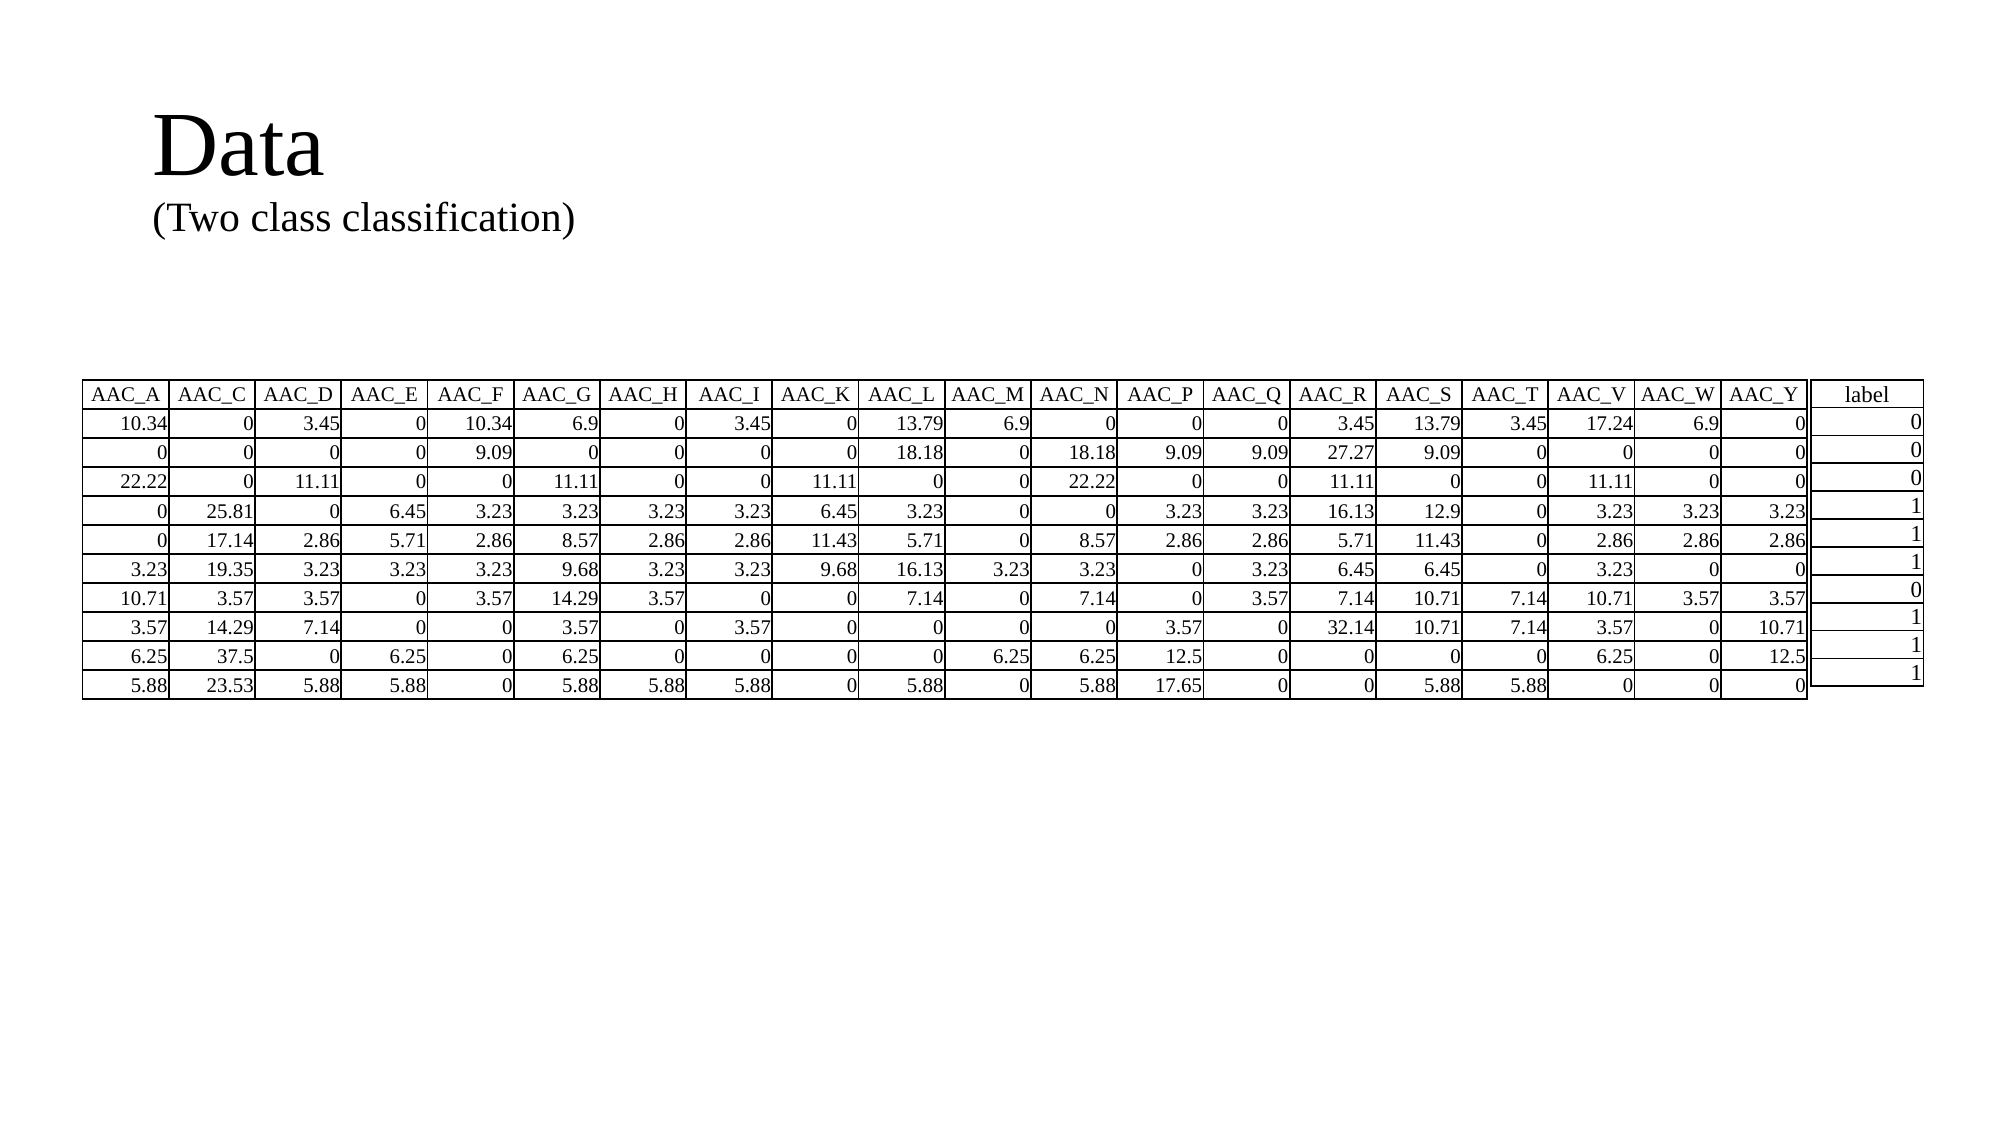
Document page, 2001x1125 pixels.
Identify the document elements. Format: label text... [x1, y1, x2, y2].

table_cell 23.53 [170, 671, 254, 698]
table_cell 6.9 [946, 410, 1030, 437]
table_cell 7.14 [1032, 584, 1116, 611]
table_cell 3.23 [601, 497, 685, 524]
table_cell 6.25 [515, 642, 599, 669]
table_cell 3.23 [256, 555, 340, 582]
table_header AAC_S [1377, 381, 1461, 408]
table_cell 2.86 [1635, 526, 1720, 553]
table_cell 0 [342, 468, 427, 495]
table_cell 3.23 [946, 555, 1030, 582]
table_header AAC_G [515, 381, 599, 408]
table_cell 10.34 [428, 410, 513, 437]
table_cell 3.57 [1722, 584, 1806, 611]
table_cell 0 [256, 497, 340, 524]
table_cell 0 [428, 671, 513, 698]
table_cell 25.81 [170, 497, 254, 524]
table_cell 7.14 [859, 584, 944, 611]
table_cell 0 [170, 439, 254, 466]
table_header AAC_V [1549, 381, 1634, 408]
table_cell 0 [687, 584, 771, 611]
title Data (Two class classification) [137, 59, 1863, 278]
table_cell 0 [1463, 497, 1547, 524]
table_cell 0 [342, 410, 427, 437]
table_cell 3.23 [687, 555, 771, 582]
table_cell 0 [1812, 436, 1923, 462]
table_cell 0 [946, 671, 1030, 698]
table_header AAC_C [170, 381, 254, 408]
table_cell 2.86 [428, 526, 513, 553]
table_cell 0 [1377, 642, 1461, 669]
table_cell 3.57 [687, 613, 771, 640]
table_cell 18.18 [859, 439, 944, 466]
table_cell 0 [773, 584, 858, 611]
table_cell 2.86 [1118, 526, 1203, 553]
table_cell 0 [256, 439, 340, 466]
table_cell 3.23 [83, 555, 168, 582]
table_cell 0 [859, 613, 944, 640]
table_cell 0 [83, 439, 168, 466]
table_header AAC_M [946, 381, 1030, 408]
table_cell 3.23 [1549, 555, 1634, 582]
table_cell 0 [1377, 468, 1461, 495]
table_cell 10.71 [83, 584, 168, 611]
table_cell 11.43 [773, 526, 858, 553]
table_cell 7.14 [1463, 584, 1547, 611]
table_header AAC_A [83, 381, 168, 408]
table_cell 11.11 [773, 468, 858, 495]
table_cell 0 [1204, 468, 1289, 495]
table_cell 6.25 [1549, 642, 1634, 669]
table_cell 11.11 [256, 468, 340, 495]
table_cell 0 [1118, 410, 1203, 437]
table_cell 3.45 [687, 410, 771, 437]
table_cell 10.34 [83, 410, 168, 437]
table_cell 22.22 [1032, 468, 1116, 495]
table_cell 6.9 [515, 410, 599, 437]
table_cell 9.09 [1377, 439, 1461, 466]
table_cell 3.57 [1118, 613, 1203, 640]
table_header AAC_R [1291, 381, 1375, 408]
table_cell 0 [1635, 671, 1720, 698]
table_cell 0 [1291, 642, 1375, 669]
table_cell 32.14 [1291, 613, 1375, 640]
table_cell 9.68 [773, 555, 858, 582]
table_cell 14.29 [515, 584, 599, 611]
table_cell 3.23 [1635, 497, 1720, 524]
table_cell 1 [1812, 520, 1923, 546]
table_cell 3.57 [170, 584, 254, 611]
table_cell 10.71 [1377, 613, 1461, 640]
table_header AAC_Q [1204, 381, 1289, 408]
table_cell 0 [601, 439, 685, 466]
table_cell 8.57 [1032, 526, 1116, 553]
table_cell 0 [1812, 408, 1923, 435]
table_header AAC_I [687, 381, 771, 408]
table_cell 22.22 [83, 468, 168, 495]
table_cell 0 [1549, 671, 1634, 698]
table_cell 2.86 [687, 526, 771, 553]
table_cell 0 [428, 613, 513, 640]
table_cell 3.57 [428, 584, 513, 611]
table_cell 11.11 [1291, 468, 1375, 495]
table_cell 0 [1204, 642, 1289, 669]
table_cell 0 [687, 439, 771, 466]
table_cell 0 [170, 410, 254, 437]
table_cell 0 [773, 439, 858, 466]
table_cell 0 [1204, 613, 1289, 640]
table_header AAC_P [1118, 381, 1203, 408]
table_cell 0 [1032, 497, 1116, 524]
table_cell 12.9 [1377, 497, 1461, 524]
table_cell 0 [1722, 555, 1806, 582]
table_cell 10.71 [1549, 584, 1634, 611]
table_header AAC_E [342, 381, 427, 408]
table_cell 0 [773, 410, 858, 437]
table_cell 11.11 [1549, 468, 1634, 495]
table_cell 0 [342, 439, 427, 466]
table_cell 3.23 [601, 555, 685, 582]
table_header AAC_D [256, 381, 340, 408]
table_cell 9.09 [1204, 439, 1289, 466]
table_cell 37.5 [170, 642, 254, 669]
table_cell 5.88 [1032, 671, 1116, 698]
table_cell 0 [1032, 410, 1116, 437]
table_cell 0 [687, 468, 771, 495]
table_cell 0 [773, 671, 858, 698]
table_cell 5.88 [687, 671, 771, 698]
table_cell 18.18 [1032, 439, 1116, 466]
table_cell 0 [946, 613, 1030, 640]
table_cell 7.14 [1463, 613, 1547, 640]
table_cell 0 [946, 439, 1030, 466]
table_cell 3.45 [1463, 410, 1547, 437]
table_cell 1 [1812, 604, 1923, 630]
table_cell 2.86 [1549, 526, 1634, 553]
table_cell 0 [256, 642, 340, 669]
table_cell 3.23 [1204, 497, 1289, 524]
table_cell 0 [601, 642, 685, 669]
table_cell 11.11 [515, 468, 599, 495]
table_cell 0 [1204, 410, 1289, 437]
table_cell 0 [773, 642, 858, 669]
table_header AAC_T [1463, 381, 1547, 408]
table_cell 0 [601, 410, 685, 437]
table_cell 3.23 [687, 497, 771, 524]
table_cell 0 [687, 642, 771, 669]
table_cell 0 [342, 584, 427, 611]
table_cell 3.23 [1549, 497, 1634, 524]
table_cell 0 [1463, 642, 1547, 669]
table_cell 3.57 [1635, 584, 1720, 611]
table_cell 10.71 [1377, 584, 1461, 611]
table_cell 6.45 [1377, 555, 1461, 582]
table_cell 0 [1463, 439, 1547, 466]
table_cell 5.88 [859, 671, 944, 698]
table_header AAC_F [428, 381, 513, 408]
table_header AAC_Y [1722, 381, 1806, 408]
table_cell 3.23 [428, 555, 513, 582]
table_cell 16.13 [859, 555, 944, 582]
table_cell 6.25 [1032, 642, 1116, 669]
table_cell 0 [1635, 613, 1720, 640]
table_cell 0 [946, 526, 1030, 553]
table_cell 5.71 [859, 526, 944, 553]
table_cell 0 [859, 642, 944, 669]
table_cell 5.88 [1377, 671, 1461, 698]
table_cell 0 [342, 613, 427, 640]
table_cell 16.13 [1291, 497, 1375, 524]
table_cell 19.35 [170, 555, 254, 582]
table_cell 5.88 [515, 671, 599, 698]
table_cell 3.45 [1291, 410, 1375, 437]
table_cell 1 [1812, 548, 1923, 574]
table_cell 0 [1463, 526, 1547, 553]
table_cell 5.71 [1291, 526, 1375, 553]
table_cell 13.79 [1377, 410, 1461, 437]
table_cell 7.14 [1291, 584, 1375, 611]
table_cell 3.57 [256, 584, 340, 611]
table_cell 3.23 [342, 555, 427, 582]
table_cell 3.57 [515, 613, 599, 640]
table_cell 0 [1722, 439, 1806, 466]
table_cell 2.86 [256, 526, 340, 553]
table_cell 0 [773, 613, 858, 640]
table_cell 7.14 [256, 613, 340, 640]
table_cell 6.25 [342, 642, 427, 669]
table_cell 0 [428, 642, 513, 669]
table_cell 0 [1463, 468, 1547, 495]
table_cell 2.86 [1204, 526, 1289, 553]
table_cell 17.65 [1118, 671, 1203, 698]
table_cell 1 [1812, 631, 1923, 658]
table_cell 0 [859, 468, 944, 495]
table_cell 5.88 [83, 671, 168, 698]
table_cell 0 [1118, 555, 1203, 582]
table_cell 0 [83, 497, 168, 524]
table_cell 9.09 [428, 439, 513, 466]
table_cell 0 [1291, 671, 1375, 698]
table_cell 3.57 [1549, 613, 1634, 640]
table_cell 6.45 [1291, 555, 1375, 582]
table_cell 0 [1204, 671, 1289, 698]
table_cell 17.14 [170, 526, 254, 553]
table_cell 11.43 [1377, 526, 1461, 553]
table_cell 5.71 [342, 526, 427, 553]
table_cell 3.23 [428, 497, 513, 524]
table_cell 0 [1812, 464, 1923, 490]
table_header AAC_W [1635, 381, 1720, 408]
table_cell 0 [1722, 671, 1806, 698]
table_cell 5.88 [601, 671, 685, 698]
table_header AAC_N [1032, 381, 1116, 408]
table_cell 0 [1635, 642, 1720, 669]
table_header AAC_K [773, 381, 858, 408]
table_cell 13.79 [859, 410, 944, 437]
table_cell 2.86 [1722, 526, 1806, 553]
table_cell 0 [1812, 576, 1923, 602]
table_cell 0 [1118, 584, 1203, 611]
table_cell 3.23 [859, 497, 944, 524]
table_cell 1 [1812, 492, 1923, 518]
table_cell 9.68 [515, 555, 599, 582]
table_cell 17.24 [1549, 410, 1634, 437]
table_cell 3.23 [1032, 555, 1116, 582]
table_cell 6.25 [946, 642, 1030, 669]
table_cell 0 [1549, 439, 1634, 466]
table_cell 0 [946, 497, 1030, 524]
table_cell 5.88 [1463, 671, 1547, 698]
table_cell 6.25 [83, 642, 168, 669]
table_cell 8.57 [515, 526, 599, 553]
table_header AAC_H [601, 381, 685, 408]
table_cell 0 [515, 439, 599, 466]
table_cell 3.23 [1722, 497, 1806, 524]
table_cell 0 [1635, 468, 1720, 495]
table_cell 3.57 [601, 584, 685, 611]
table_cell 0 [428, 468, 513, 495]
table_cell 12.5 [1722, 642, 1806, 669]
table_cell 0 [170, 468, 254, 495]
table_cell 3.23 [515, 497, 599, 524]
table_cell 3.57 [1204, 584, 1289, 611]
table_cell 0 [1118, 468, 1203, 495]
table_cell 12.5 [1118, 642, 1203, 669]
table_cell 9.09 [1118, 439, 1203, 466]
table_cell 3.23 [1118, 497, 1203, 524]
table_cell 5.88 [342, 671, 427, 698]
table_cell 27.27 [1291, 439, 1375, 466]
table_cell 0 [1635, 555, 1720, 582]
table_cell 0 [946, 468, 1030, 495]
table_header label [1812, 381, 1923, 407]
table_cell 3.45 [256, 410, 340, 437]
table_cell 5.88 [256, 671, 340, 698]
table_cell 6.9 [1635, 410, 1720, 437]
table_cell 3.23 [1204, 555, 1289, 582]
table_cell 0 [601, 613, 685, 640]
table_cell 0 [1463, 555, 1547, 582]
table_cell 0 [1635, 439, 1720, 466]
table_cell 14.29 [170, 613, 254, 640]
table_cell 3.57 [83, 613, 168, 640]
table_cell 0 [946, 584, 1030, 611]
table_cell 1 [1812, 659, 1923, 685]
table_cell 0 [1722, 468, 1806, 495]
table_cell 0 [83, 526, 168, 553]
table_header AAC_L [859, 381, 944, 408]
table_cell 0 [601, 468, 685, 495]
table_cell 6.45 [773, 497, 858, 524]
table_cell 2.86 [601, 526, 685, 553]
table_cell 10.71 [1722, 613, 1806, 640]
table_cell 0 [1032, 613, 1116, 640]
table_cell 0 [1722, 410, 1806, 437]
table_cell 6.45 [342, 497, 427, 524]
